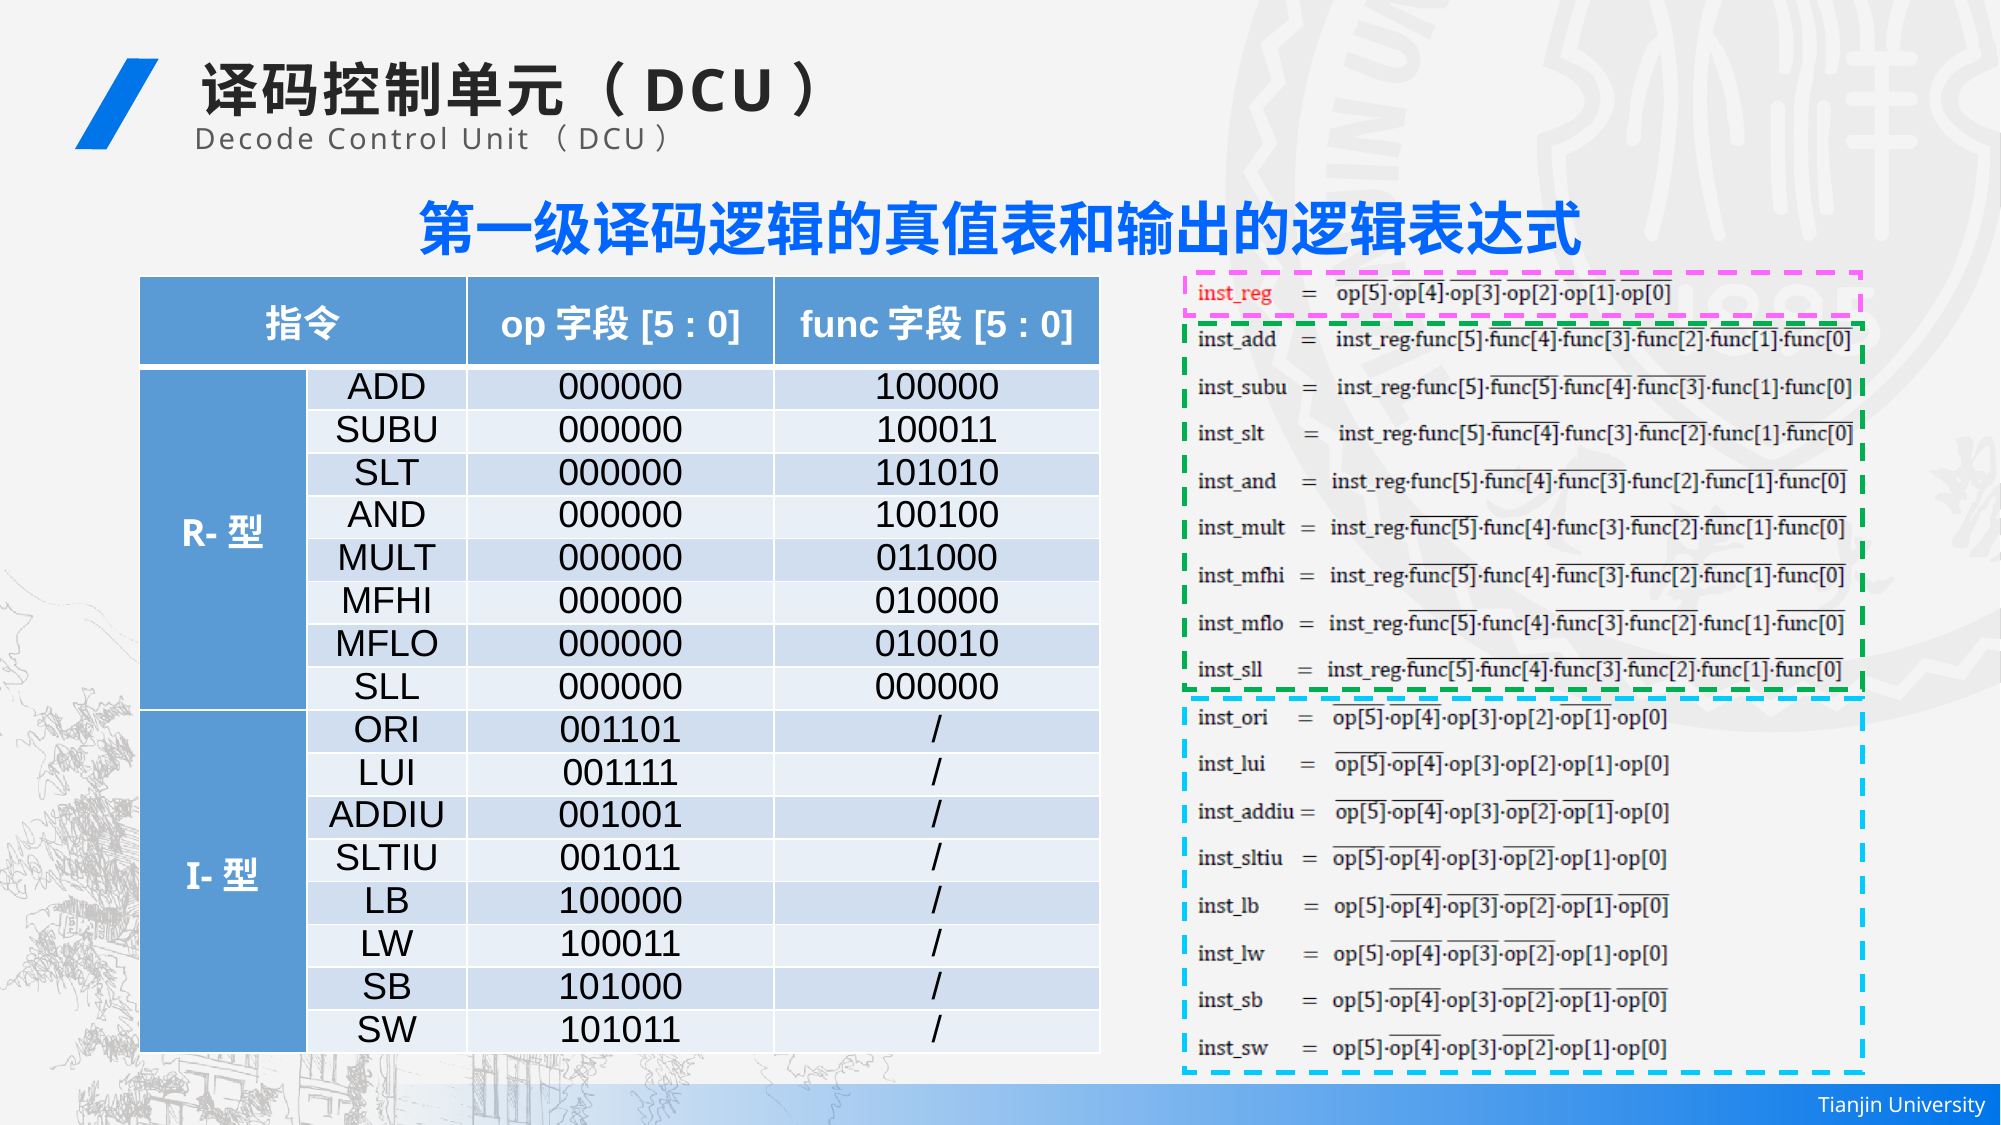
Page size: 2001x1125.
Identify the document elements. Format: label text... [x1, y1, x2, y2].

text_box [1184, 290, 1192, 317]
text_box [74, 116, 94, 150]
table_cell SUBU [308, 411, 466, 452]
table_cell 001111 [468, 754, 773, 795]
table_cell MFLO [308, 625, 466, 666]
table_cell / [775, 754, 1099, 795]
table_cell 100100 [775, 497, 1099, 538]
table_cell 000000 [775, 668, 1099, 709]
table_cell / [775, 711, 1099, 752]
table_cell ORI [308, 711, 466, 752]
table_cell / [775, 925, 1099, 966]
table_cell 000000 [468, 497, 773, 538]
picture [1192, 275, 1853, 1065]
table_cell ADDIU [308, 797, 466, 838]
table_cell LUI [308, 754, 466, 795]
table_cell MULT [308, 539, 466, 581]
table_cell 100011 [775, 411, 1099, 452]
table_cell SLTIU [308, 840, 466, 881]
table_cell LW [308, 925, 466, 966]
table_cell MFHI [308, 582, 466, 623]
table_cell 000000 [468, 454, 773, 495]
table_cell 000000 [468, 668, 773, 709]
text_box 第一级译码逻辑的真值表和输出的逻辑表达式 [295, 182, 1705, 290]
table_cell 001011 [468, 840, 773, 881]
table_cell SW [308, 1011, 466, 1052]
table_cell 000000 [468, 539, 773, 581]
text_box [94, 45, 854, 164]
table_cell AND [308, 497, 466, 538]
table_cell SLT [308, 454, 466, 495]
text_box [1184, 322, 1192, 691]
table_cell 000000 [468, 625, 773, 666]
table_cell 010010 [775, 625, 1099, 666]
table_header func字段[5 : 0] [775, 290, 1099, 364]
table_header 指令 [140, 277, 466, 364]
table_cell ADD [308, 370, 466, 409]
table_cell I-型 [140, 711, 306, 1052]
table_cell 101010 [775, 454, 1099, 495]
table_cell / [775, 840, 1099, 881]
table_cell / [775, 1011, 1099, 1052]
table_cell SB [308, 968, 466, 1009]
table_cell LB [308, 882, 466, 924]
table_cell SLL [308, 668, 466, 709]
table_cell 001101 [468, 711, 773, 752]
table_cell 010000 [775, 582, 1099, 623]
table_header op字段[5 : 0] [468, 290, 773, 364]
table_cell 101011 [468, 1011, 773, 1052]
table_cell 001001 [468, 797, 773, 838]
table_cell 100000 [775, 370, 1099, 409]
table_cell / [775, 968, 1099, 1009]
table_cell 101000 [468, 968, 773, 1009]
table_cell R-型 [140, 370, 306, 709]
table_cell 000000 [468, 582, 773, 623]
text_box [1853, 322, 1863, 691]
table_cell 011000 [775, 539, 1099, 581]
table_cell 100000 [468, 882, 773, 924]
table_cell / [775, 797, 1099, 838]
table_cell 000000 [468, 370, 773, 409]
table_cell / [775, 882, 1099, 924]
table_cell 000000 [468, 411, 773, 452]
text_box [1705, 272, 1862, 317]
text_box [1184, 697, 1863, 1073]
table_cell 100011 [468, 925, 773, 966]
